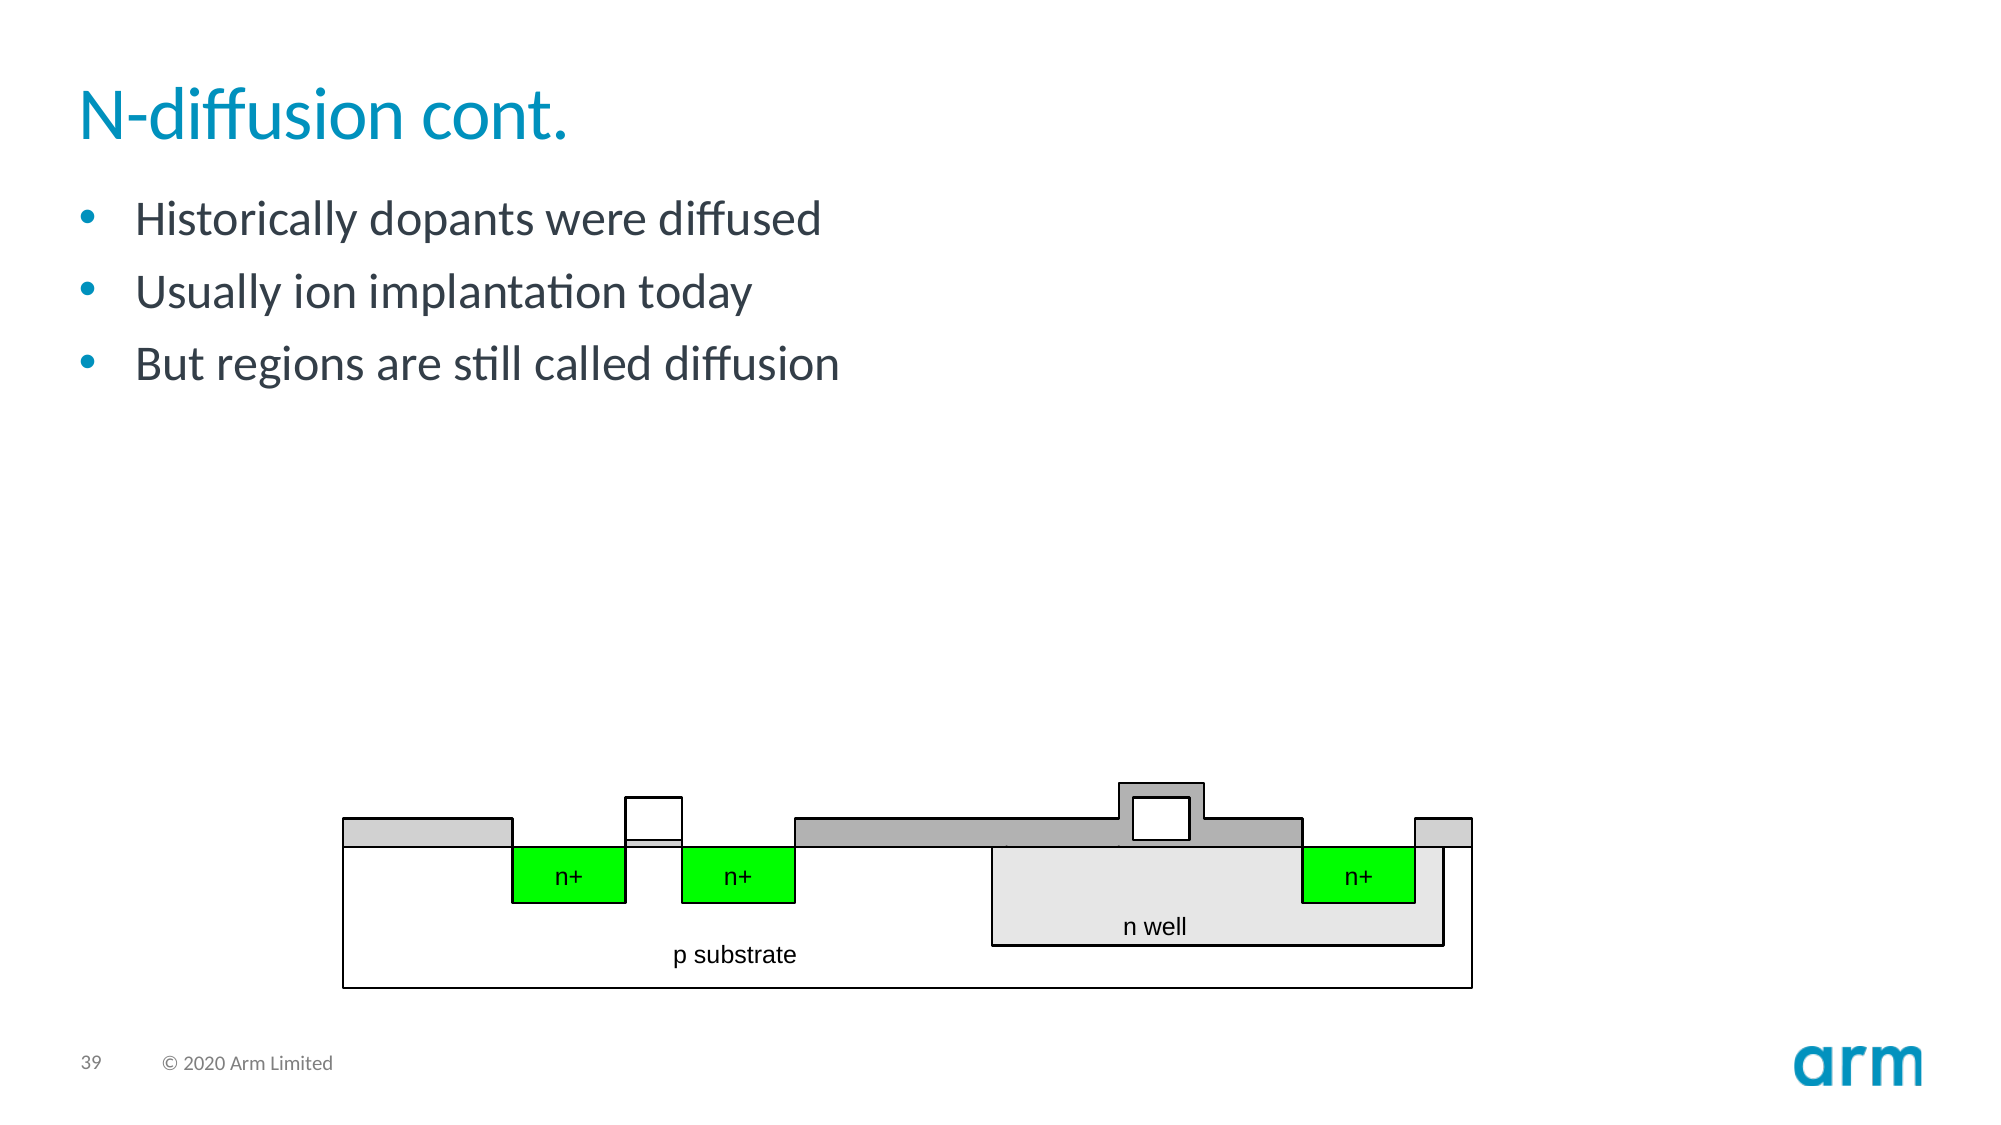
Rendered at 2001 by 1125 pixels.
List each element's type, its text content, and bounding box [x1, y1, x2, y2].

list Historically dopants were diffused Usually ion implantation today But regions are still called diffusion [78, 185, 1923, 941]
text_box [337, 777, 1675, 994]
title N-diffusion cont. [78, 78, 1922, 185]
